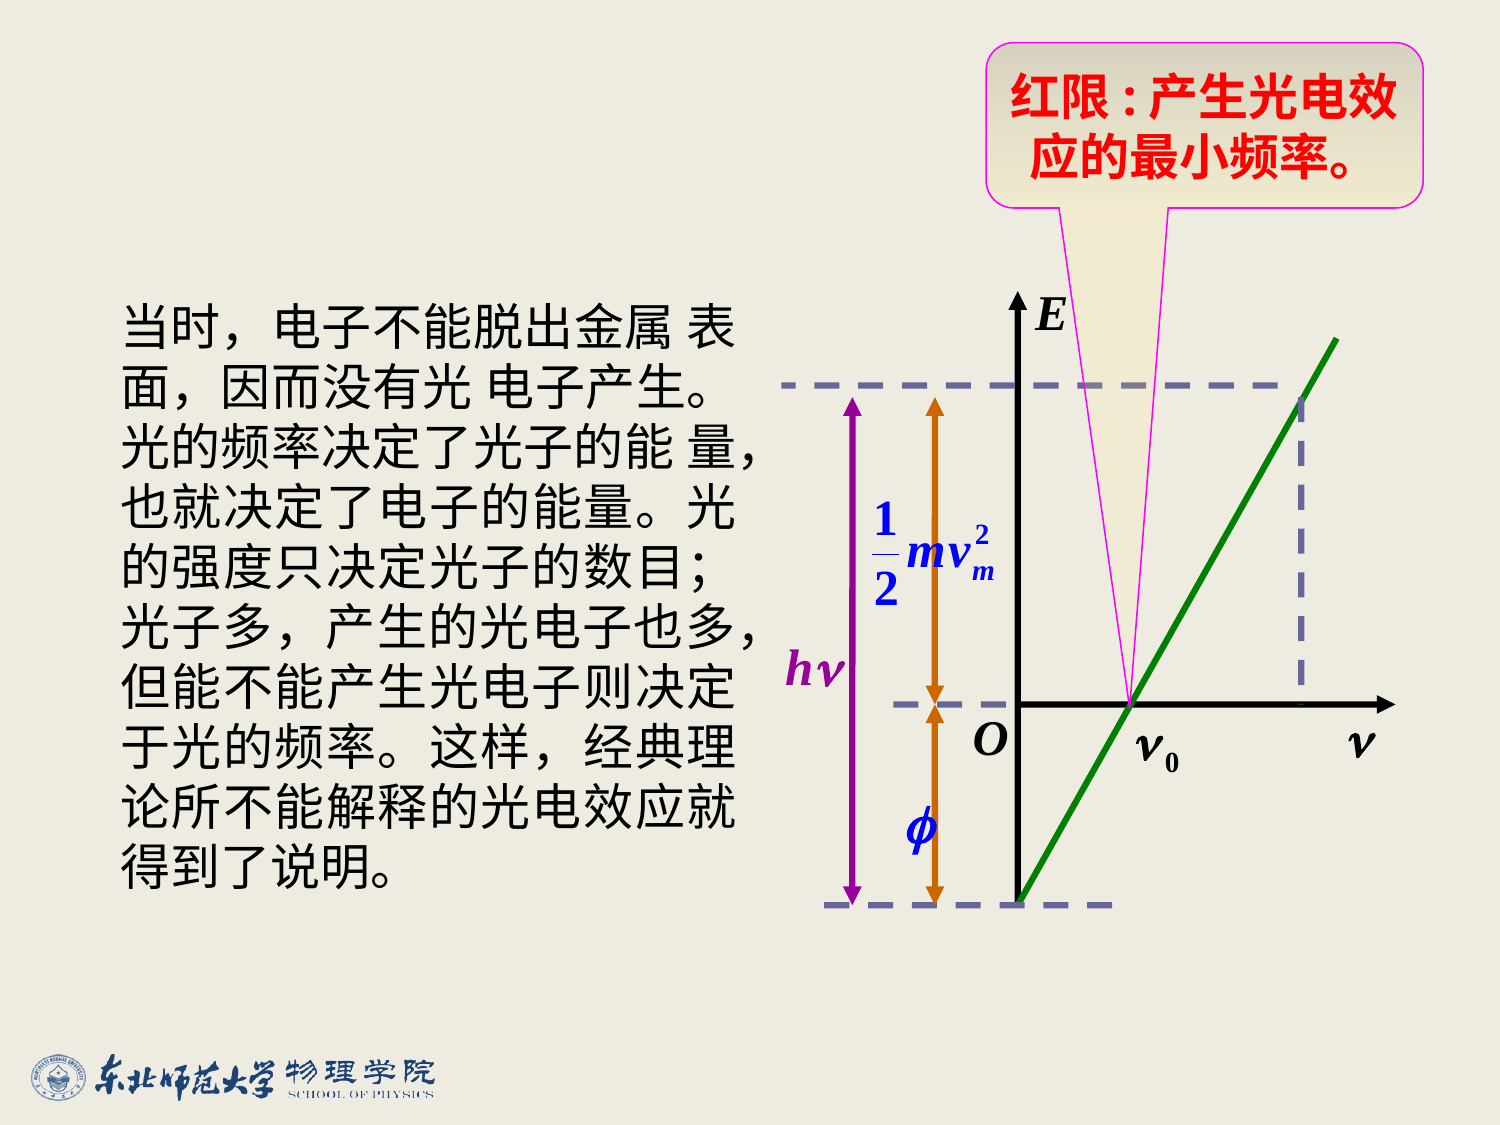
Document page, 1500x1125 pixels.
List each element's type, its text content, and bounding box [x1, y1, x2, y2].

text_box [1348, 727, 1382, 764]
picture [20, 1054, 440, 1101]
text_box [1029, 290, 1076, 336]
text_box [846, 700, 859, 906]
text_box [867, 491, 1000, 609]
text_box [928, 875, 942, 906]
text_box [970, 715, 1015, 763]
text_box [846, 397, 859, 648]
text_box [898, 791, 944, 864]
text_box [781, 644, 851, 692]
text_box [928, 397, 942, 491]
text_box [928, 704, 942, 791]
text_box [1011, 291, 1023, 385]
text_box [1135, 715, 1185, 779]
text_box 红限:产生光电效应的最小频率。 [986, 42, 1424, 709]
text_box [1302, 698, 1396, 711]
text_box [928, 621, 942, 704]
